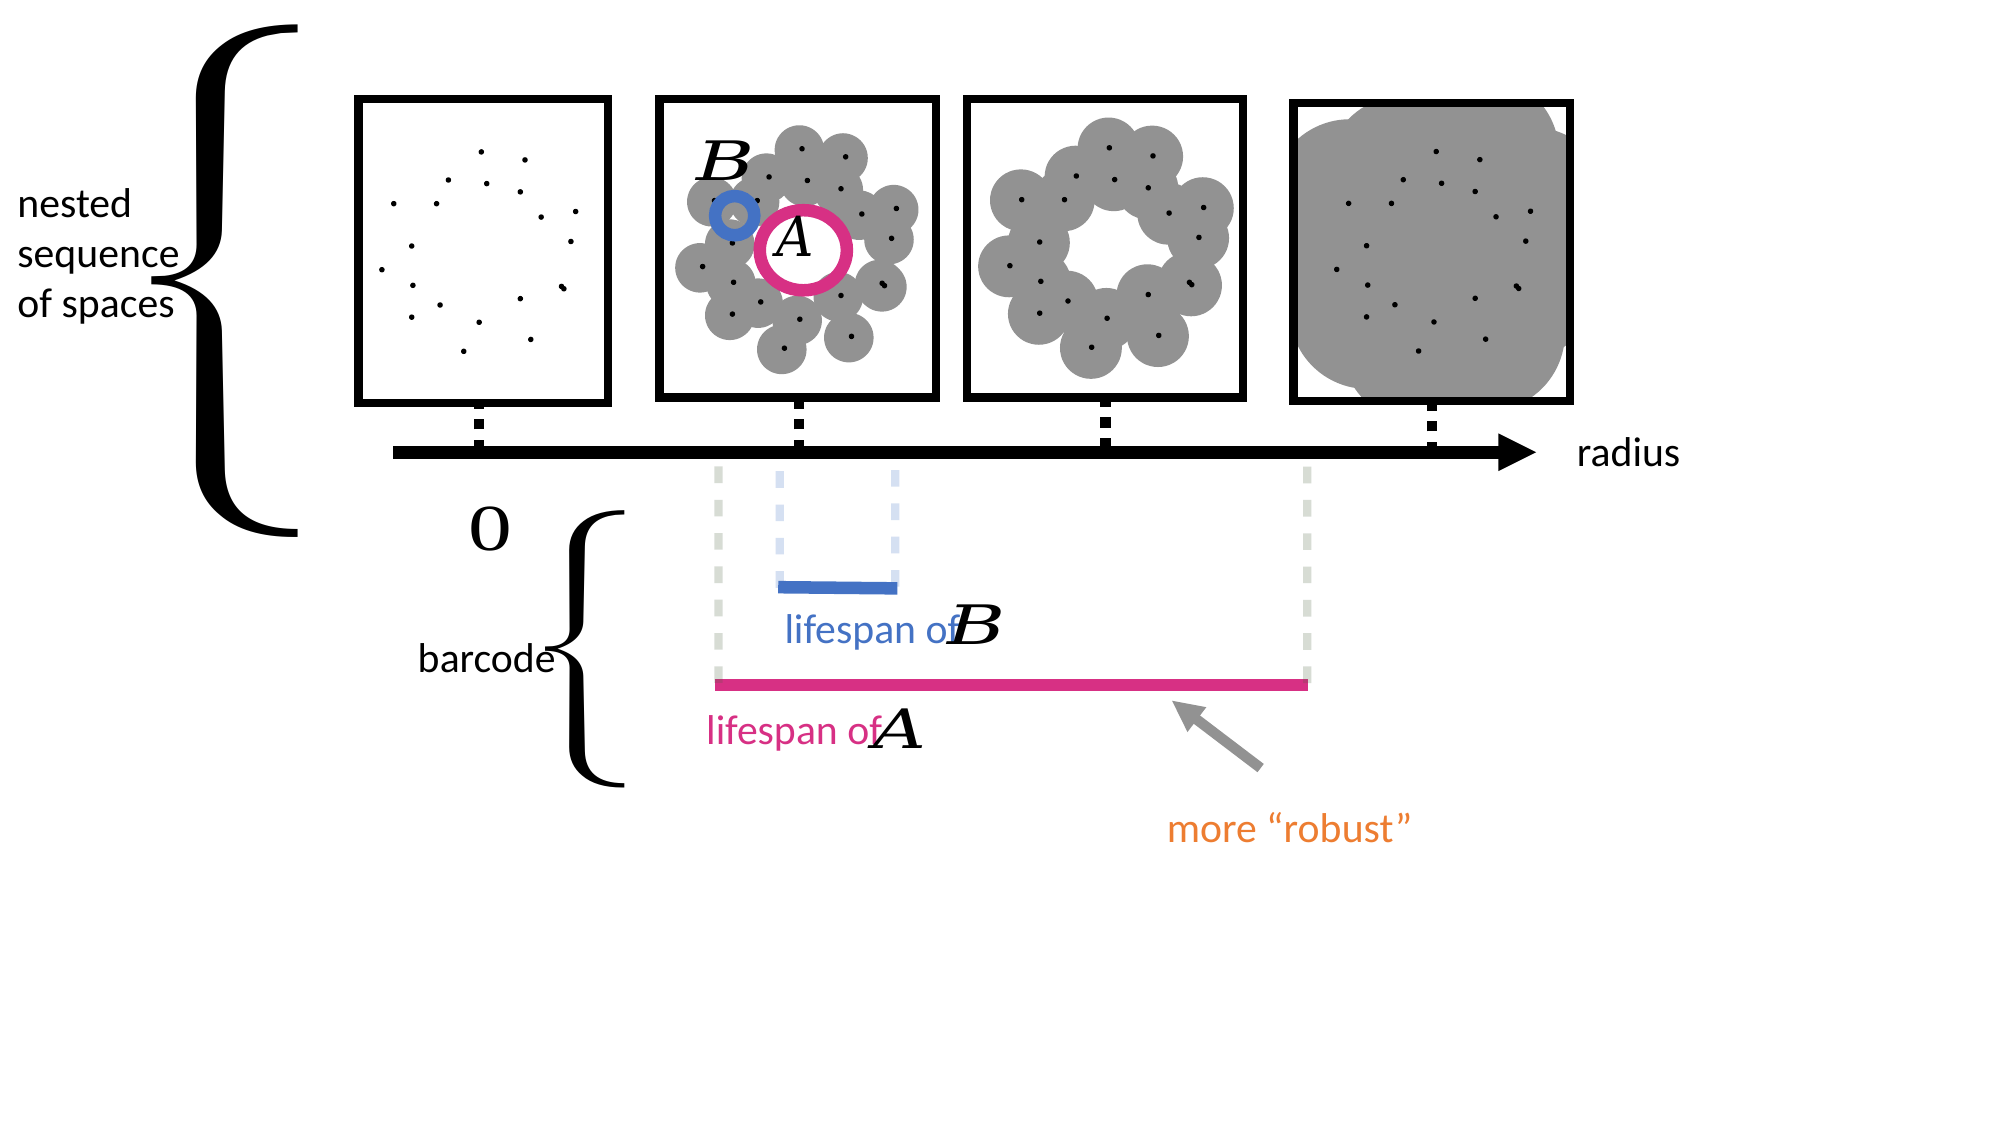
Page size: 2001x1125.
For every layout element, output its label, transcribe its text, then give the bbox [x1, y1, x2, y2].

text_box [1172, 700, 1261, 769]
text_box more “robust” [1162, 796, 1417, 856]
text_box radius [1572, 420, 1685, 480]
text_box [1334, 148, 1534, 354]
text_box barcode [413, 626, 561, 685]
text_box lifespan of [702, 698, 897, 757]
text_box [379, 149, 579, 355]
text_box lifespan of [780, 598, 965, 657]
text_box [659, 98, 936, 398]
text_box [675, 125, 919, 375]
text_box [978, 117, 1234, 379]
text_box nested sequence of spaces [13, 171, 185, 331]
text_box [966, 98, 1244, 398]
text_box [358, 98, 609, 403]
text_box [1248, 37, 1616, 436]
text_box [1433, 446, 1537, 459]
